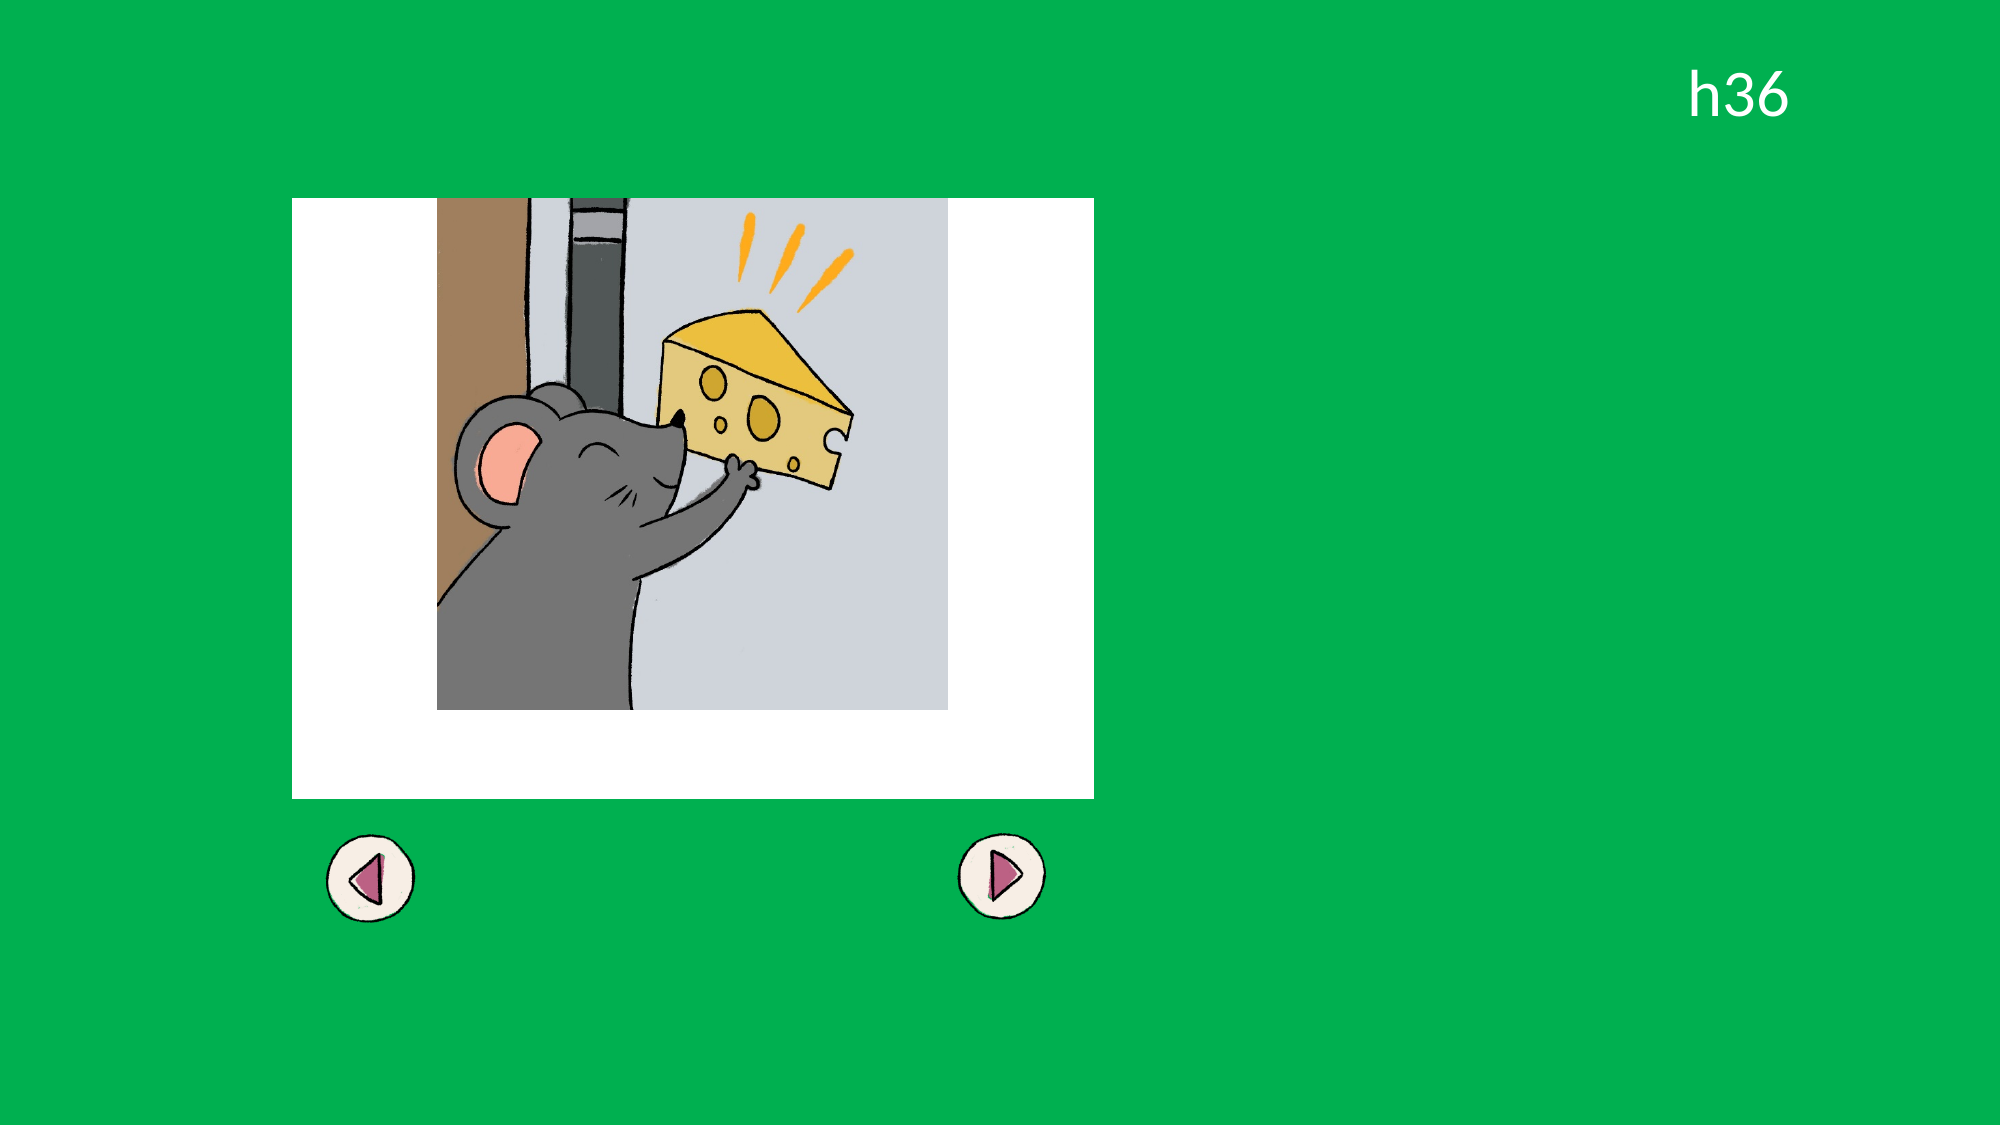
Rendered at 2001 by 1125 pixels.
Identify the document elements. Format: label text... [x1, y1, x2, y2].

picture [956, 832, 1047, 922]
text_box h36 [1672, 42, 1814, 138]
picture [324, 833, 416, 925]
picture [291, 198, 1094, 799]
